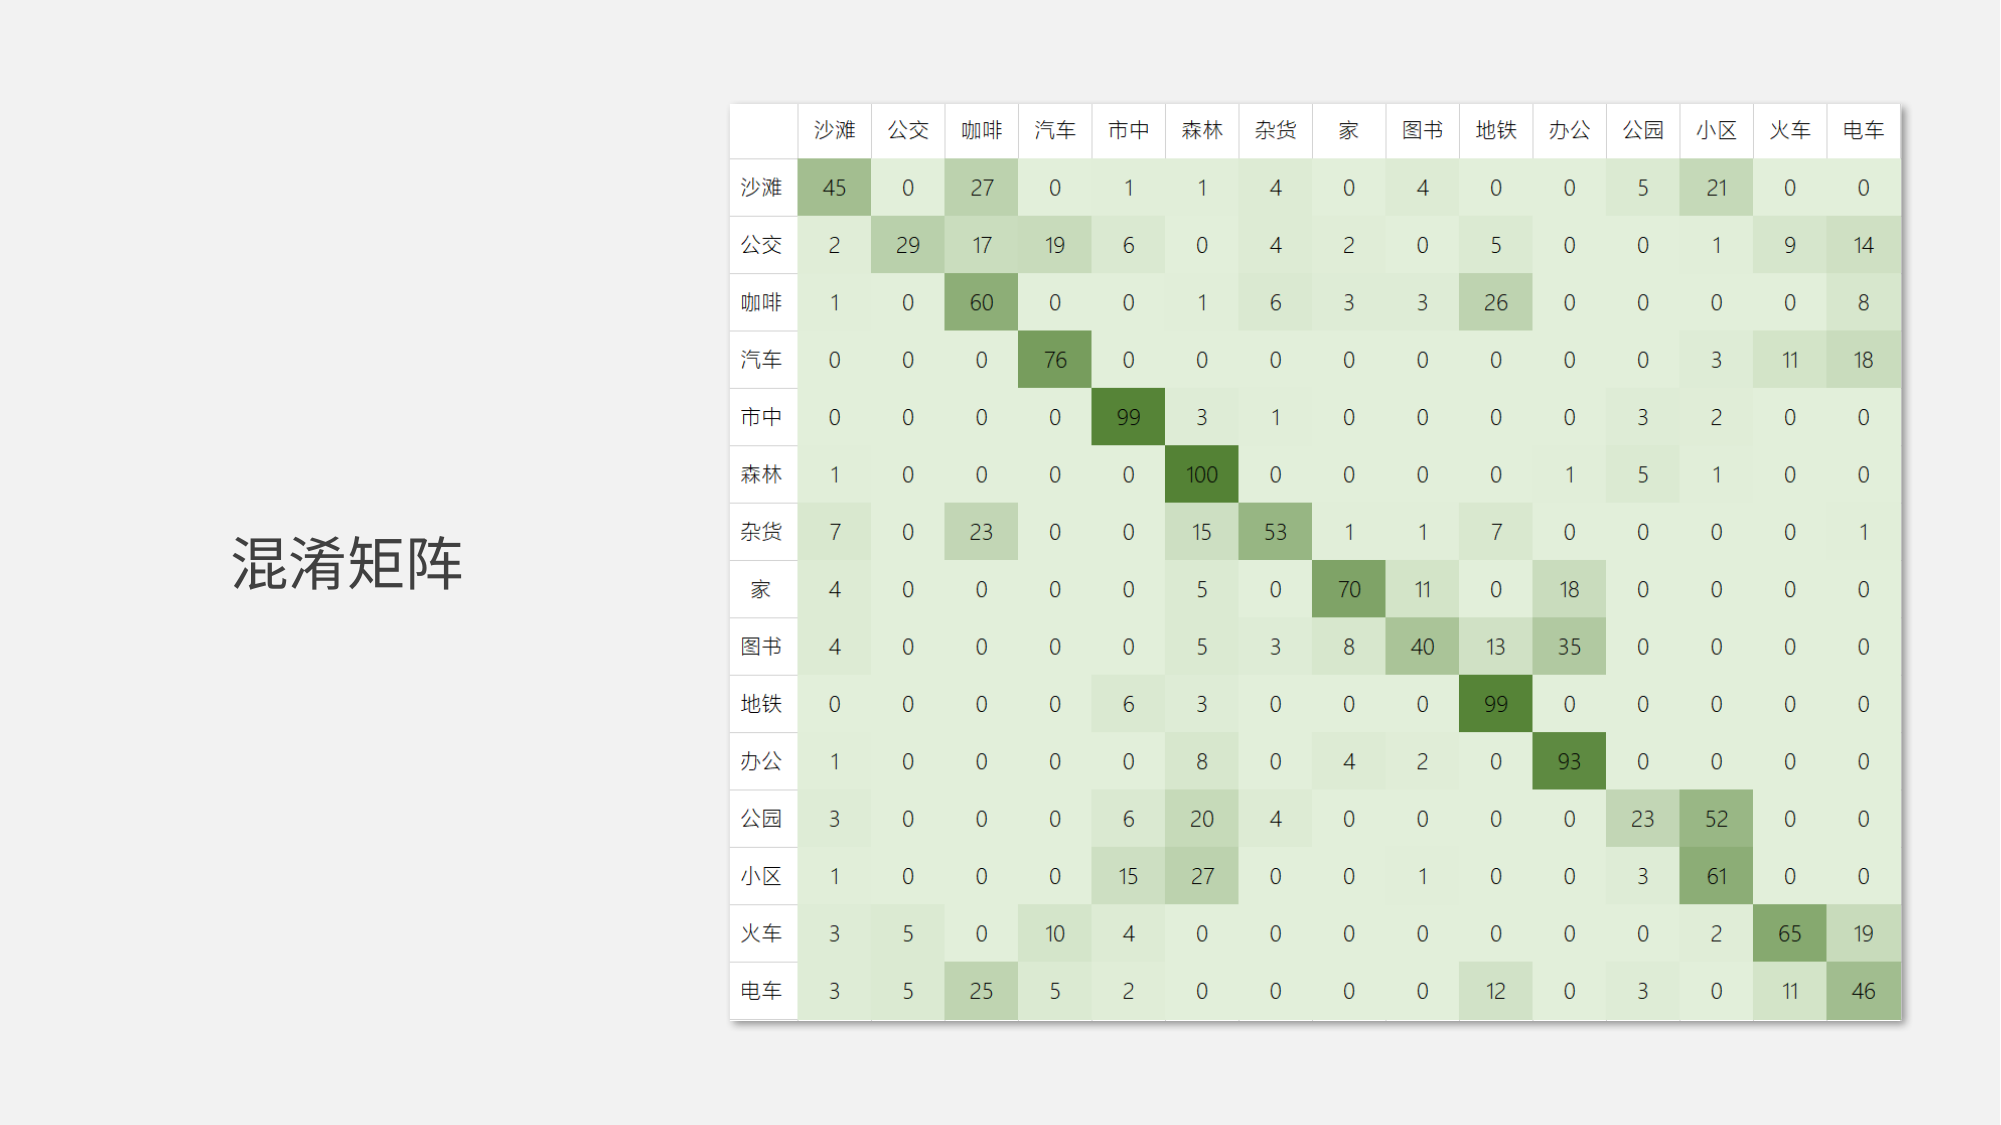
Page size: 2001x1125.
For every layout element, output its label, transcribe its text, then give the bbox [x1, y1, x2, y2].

text_box 混淆矩阵 [216, 519, 495, 605]
picture [729, 104, 1902, 1021]
